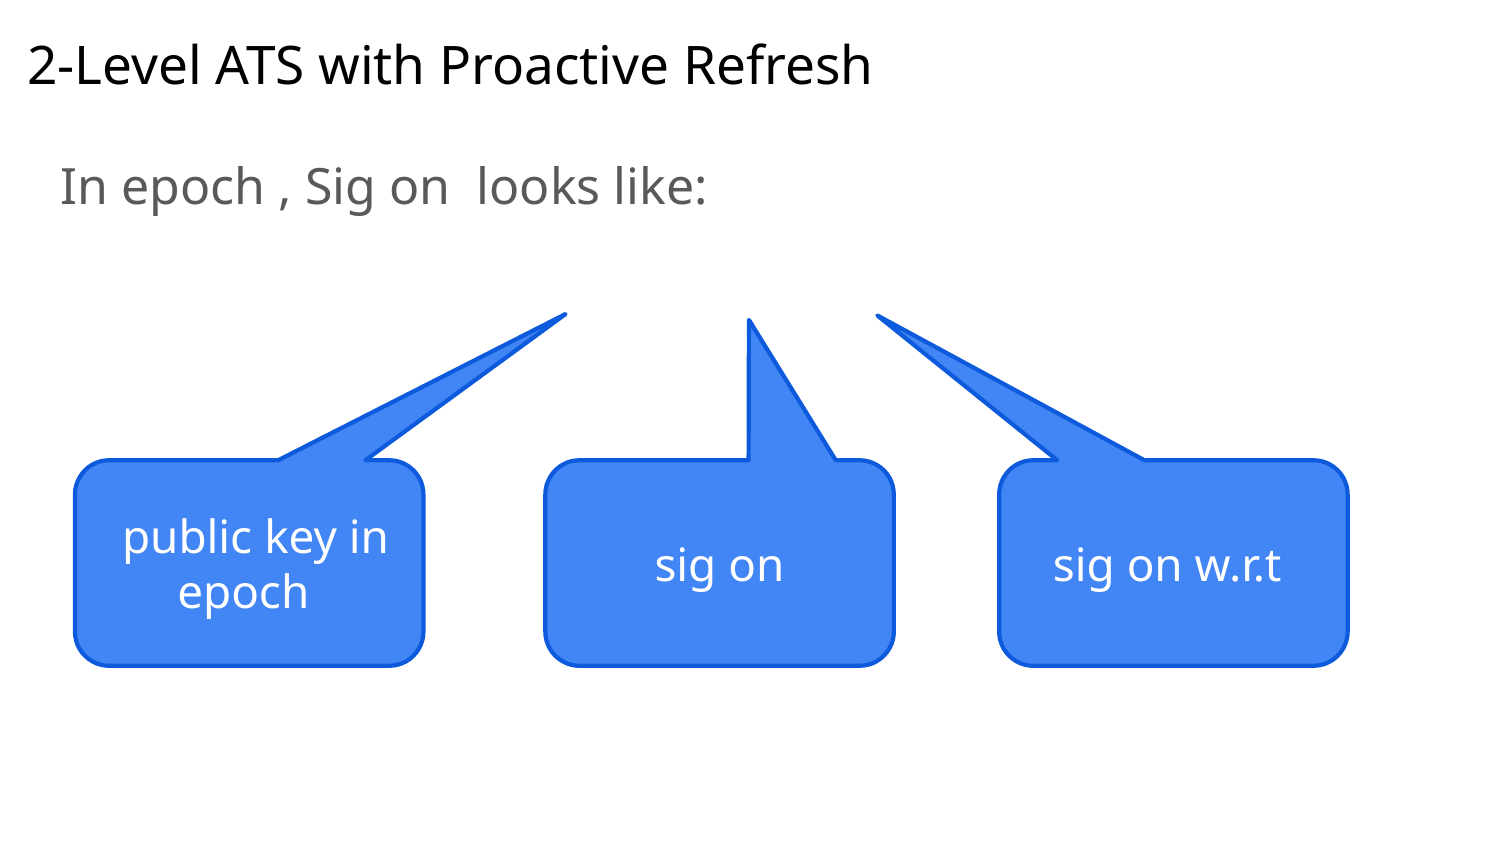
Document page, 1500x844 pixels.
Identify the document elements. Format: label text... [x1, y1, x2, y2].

title 2-Level ATS with Proactive Refresh [12, 16, 1411, 111]
